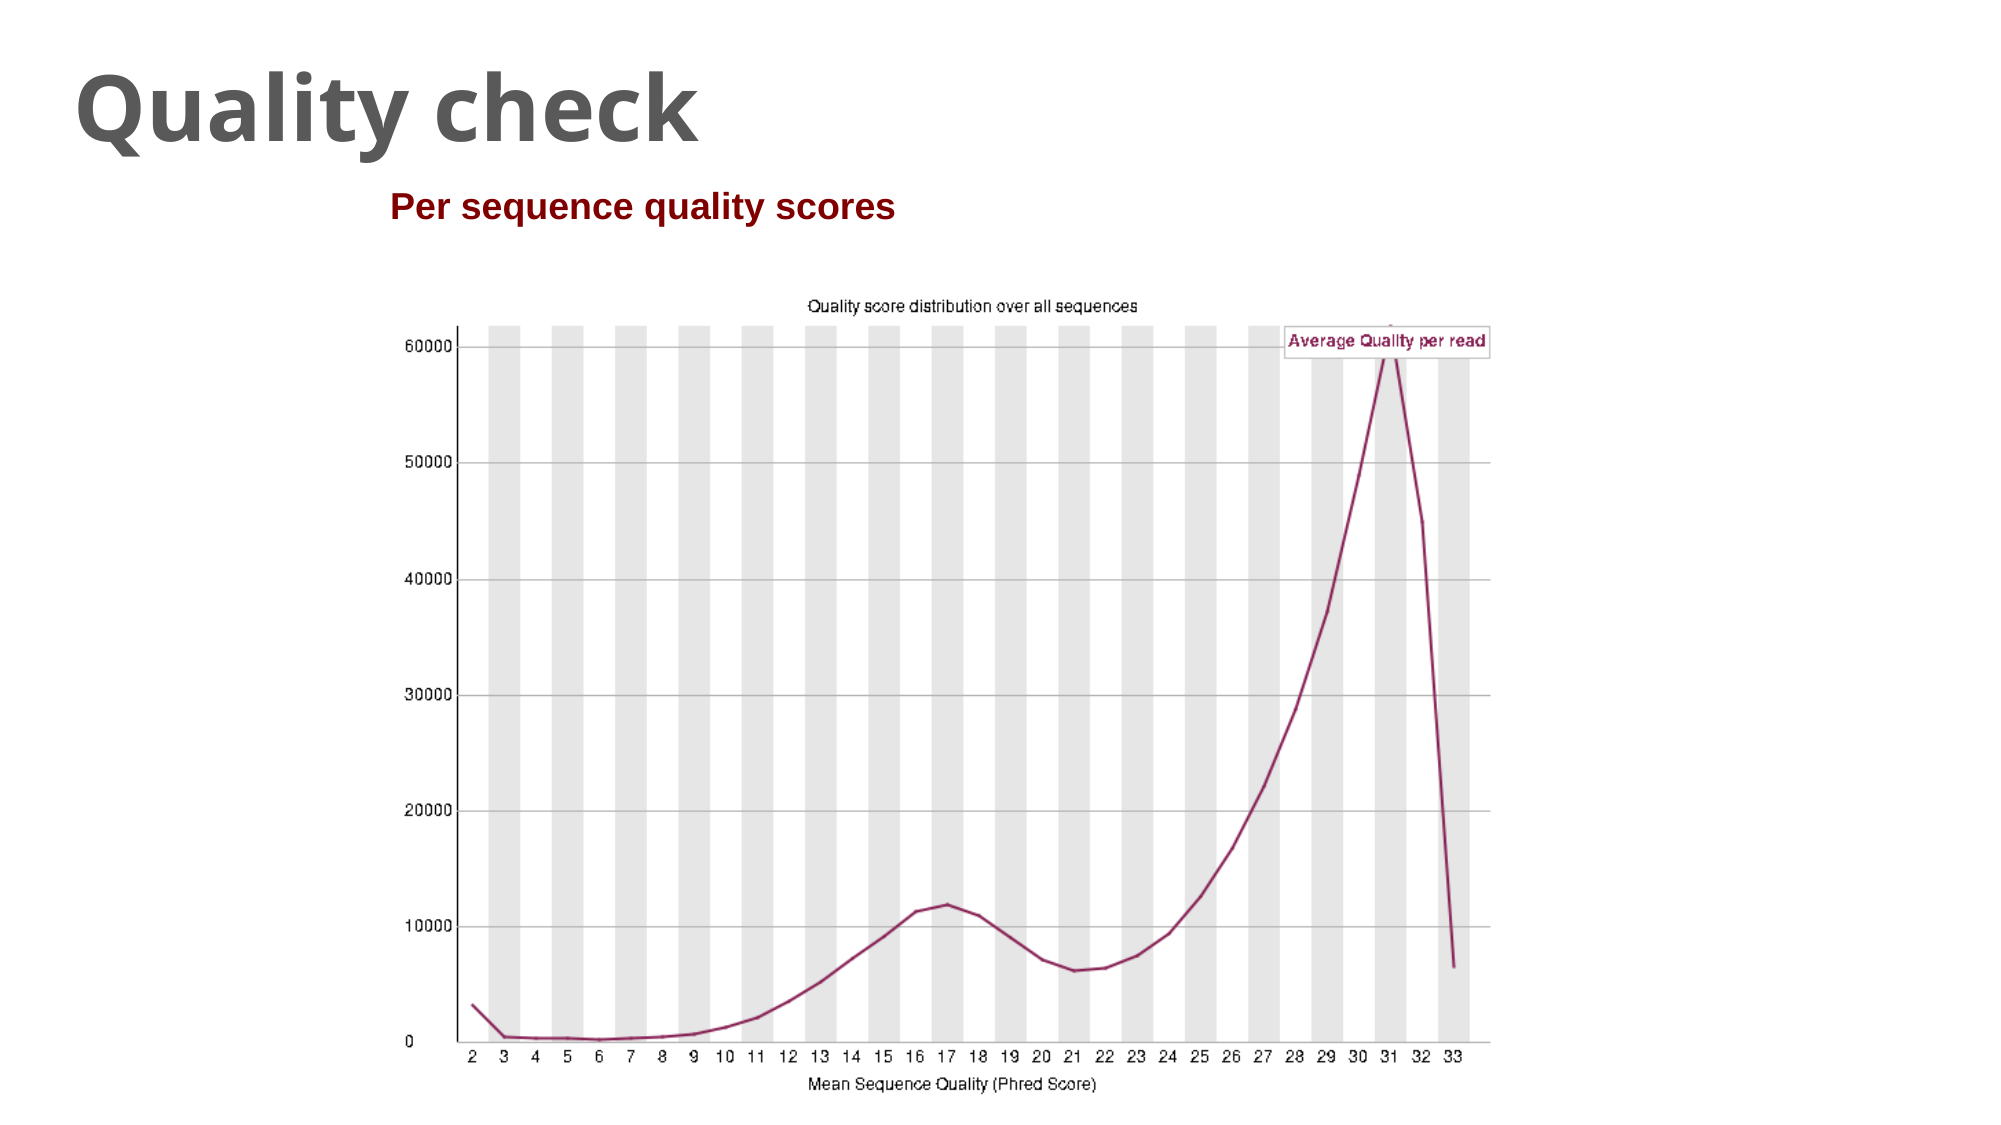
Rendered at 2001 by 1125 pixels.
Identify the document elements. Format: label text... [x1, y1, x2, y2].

title Quality check [58, 3, 2000, 221]
picture [402, 271, 1503, 1097]
text_box Per sequence quality scores [375, 175, 1376, 235]
